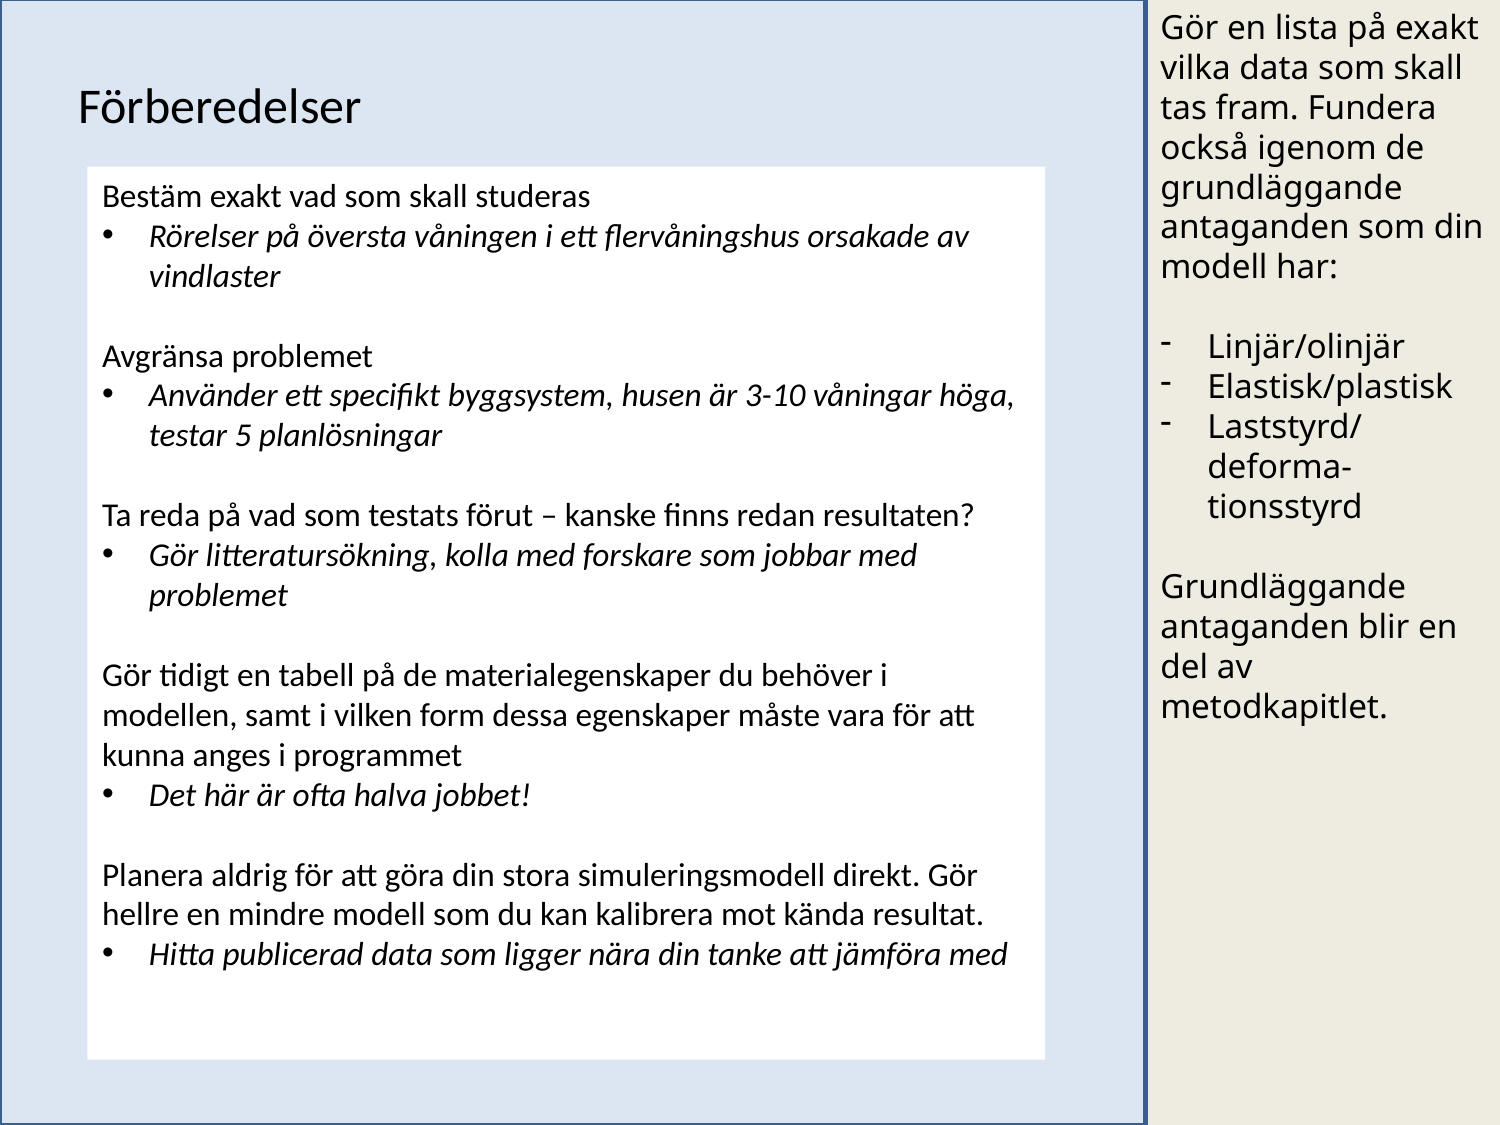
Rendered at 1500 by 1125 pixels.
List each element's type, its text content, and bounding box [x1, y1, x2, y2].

text_box Förberedelser [63, 66, 1068, 142]
text_box [0, 0, 1148, 1125]
text_box Bestäm exakt vad som skall studeras Rörelser på översta våningen i ett flervåningshus orsakade av vindlaster Avgränsa problemet Använder ett specifikt byggsystem, husen är 3-10 våningar höga, testar 5 planlösningar Ta reda på vad som testats förut – kanske finns redan resultaten? Gör litteratursökning, kolla med forskare som jobbar med problemet Gör tidigt en tabell på de materialegenskaper du behöver i modellen, samt i vilken form dessa egenskaper måste vara för att kunna anges i programmet Det här är ofta halva jobbet! Planera aldrig för att göra din stora simuleringsmodell direkt. Gör hellre en mindre modell som du kan kalibrera mot kända resultat. Hitta publicerad data som ligger nära din tanke att jämföra med [87, 166, 1046, 1060]
text_box Gör en lista på exakt vilka data som skall tas fram. Fundera också igenom de grundläggande antaganden som din modell har: Linjär/olinjär Elastisk/plastisk Laststyrd/deforma-tionsstyrd Grundläggande antaganden blir en del av metodkapitlet. [1148, 0, 1500, 1125]
